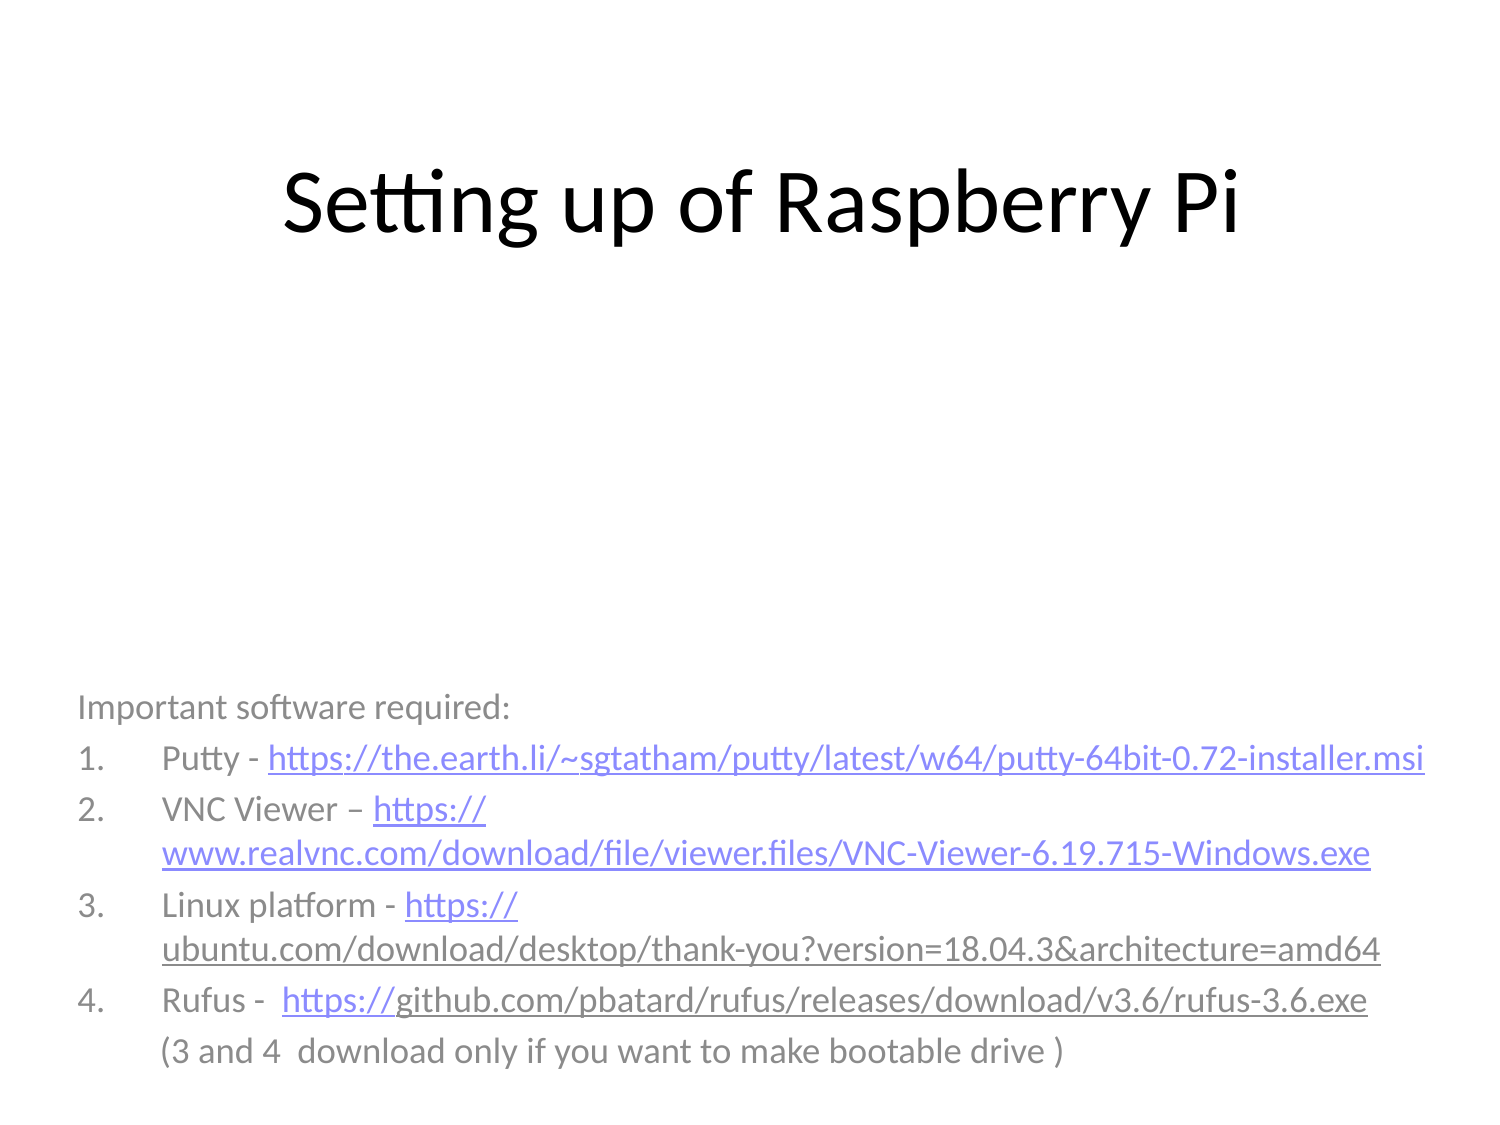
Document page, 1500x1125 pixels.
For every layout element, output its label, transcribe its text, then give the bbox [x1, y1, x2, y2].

subtitle Important software required: Putty - https://the.earth.li/~sgtatham/putty/latest/w64/putty-64bit-0.72-installer.msi VNC Viewer – https://www.realvnc.com/download/file/viewer.files/VNC-Viewer-6.19.715-Windows.exe Linux platform - https://ubuntu.com/download/desktop/thank-you?version=18.04.3&architecture=amd64 Rufus - https://github.com/pbatard/rufus/releases/download/v3.6/rufus-3.6.exe (3 and 4 download only if you want to make bootable drive ) [62, 675, 1463, 1088]
title Setting up of Raspberry Pi [125, 75, 1400, 317]
